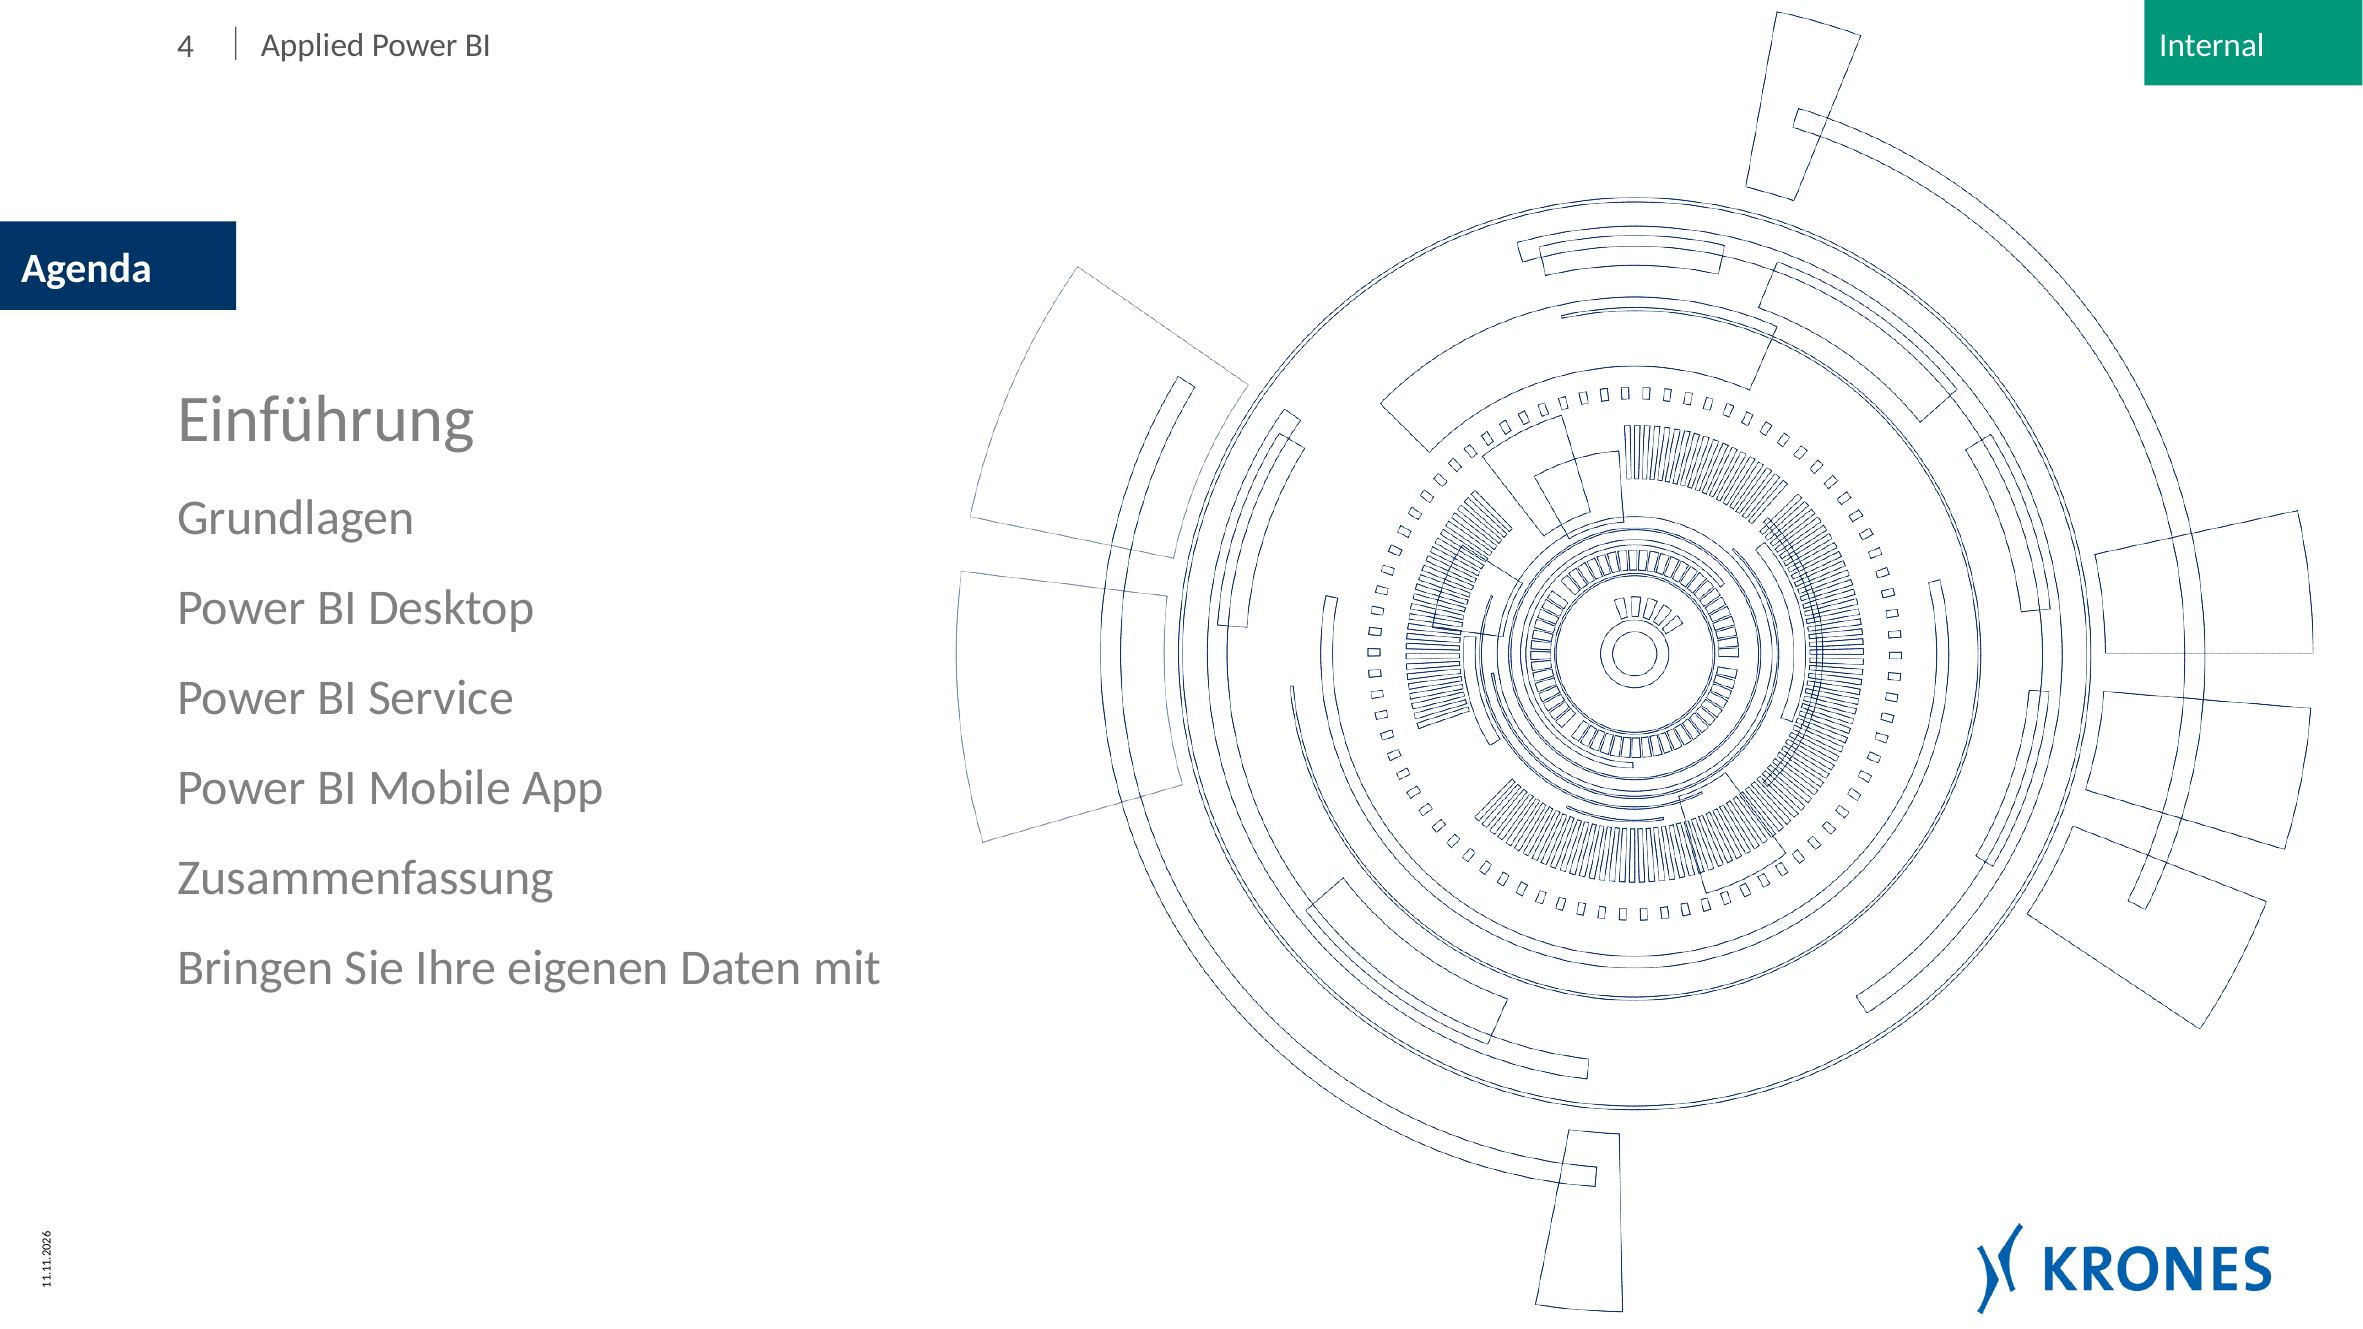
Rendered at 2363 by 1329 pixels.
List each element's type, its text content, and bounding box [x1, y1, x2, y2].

text_box Agenda [0, 221, 237, 310]
picture [753, 0, 2363, 1329]
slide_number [27, 846, 58, 1310]
list Einführung Grundlagen Power BI Desktop Power BI Service Power BI Mobile App Zusammenfassung Bringen Sie Ihre eigenen Daten mit [177, 375, 988, 717]
